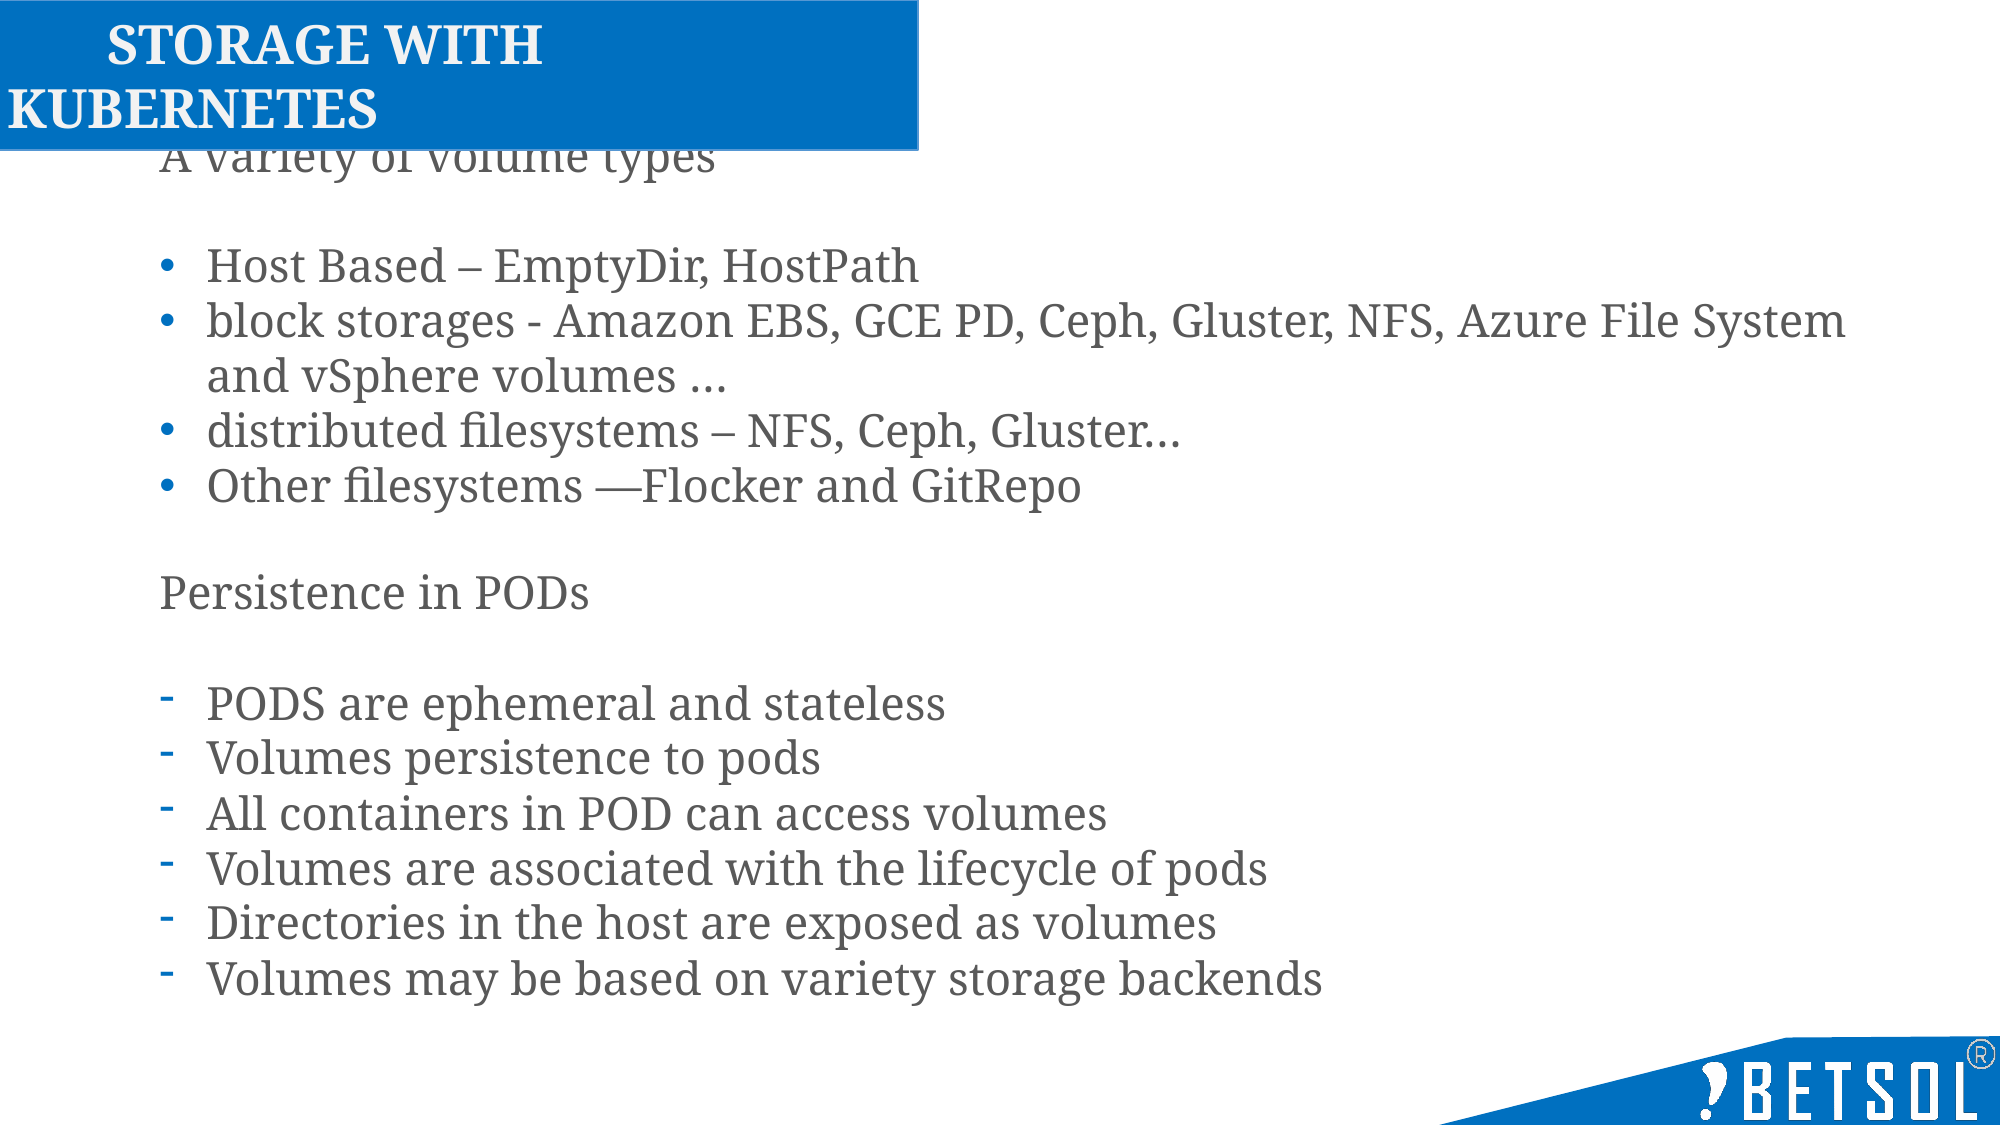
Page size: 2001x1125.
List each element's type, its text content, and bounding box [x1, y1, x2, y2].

text_box [1439, 1060, 1694, 1125]
text_box Persistence in PODs PODS are ephemeral and stateless Volumes persistence to pods All containers in POD can access volumes Volumes are associated with the lifecycle of pods Directories in the host are exposed as volumes Volumes may be based on variety storage backends [151, 556, 1377, 1125]
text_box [1694, 1035, 2000, 1125]
text_box Storage with Kubernetes [0, 0, 919, 151]
text_box A variety of volume types Host Based – EmptyDir, HostPath block storages - Amazon EBS, GCE PD, Ceph, Gluster, NFS, Azure File System and vSphere volumes … distributed filesystems – NFS, Ceph, Gluster… Other filesystems —Flocker and GitRepo [151, 119, 1936, 520]
